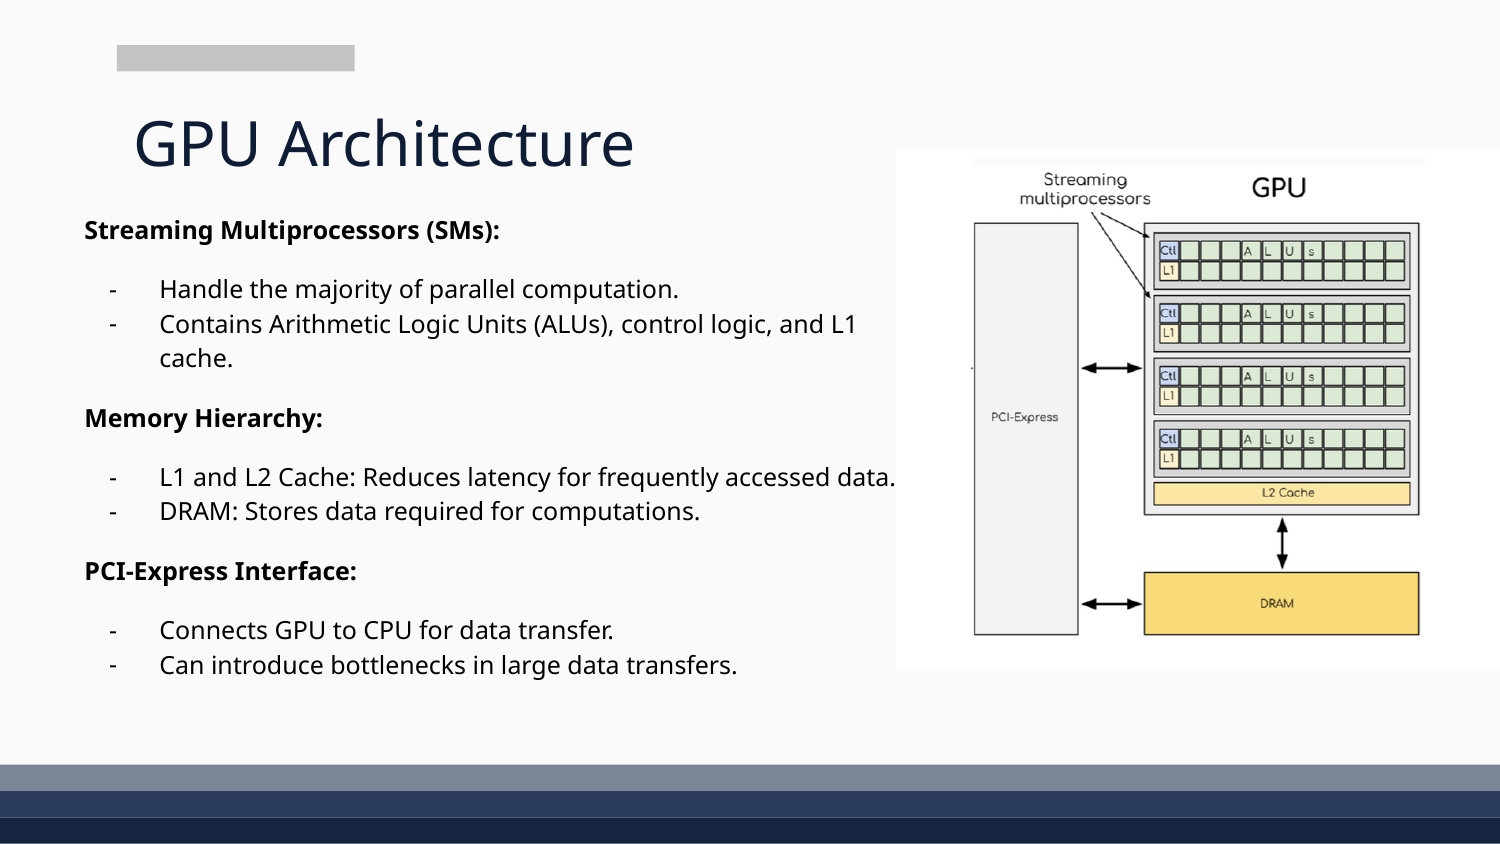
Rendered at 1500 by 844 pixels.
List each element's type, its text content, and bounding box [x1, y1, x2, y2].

title GPU Architecture [118, 88, 1382, 183]
text_box Streaming Multiprocessors (SMs): Handle the majority of parallel computation. Contains Arithmetic Logic Units (ALUs), control logic, and L1 cache. Memory Hierarchy: L1 and L2 Cache: Reduces latency for frequently accessed data. DRAM: Stores data required for computations. PCI-Express Interface: Connects GPU to CPU for data transfer. Can introduce bottlenecks in large data transfers. [69, 194, 913, 695]
picture [896, 148, 1500, 669]
